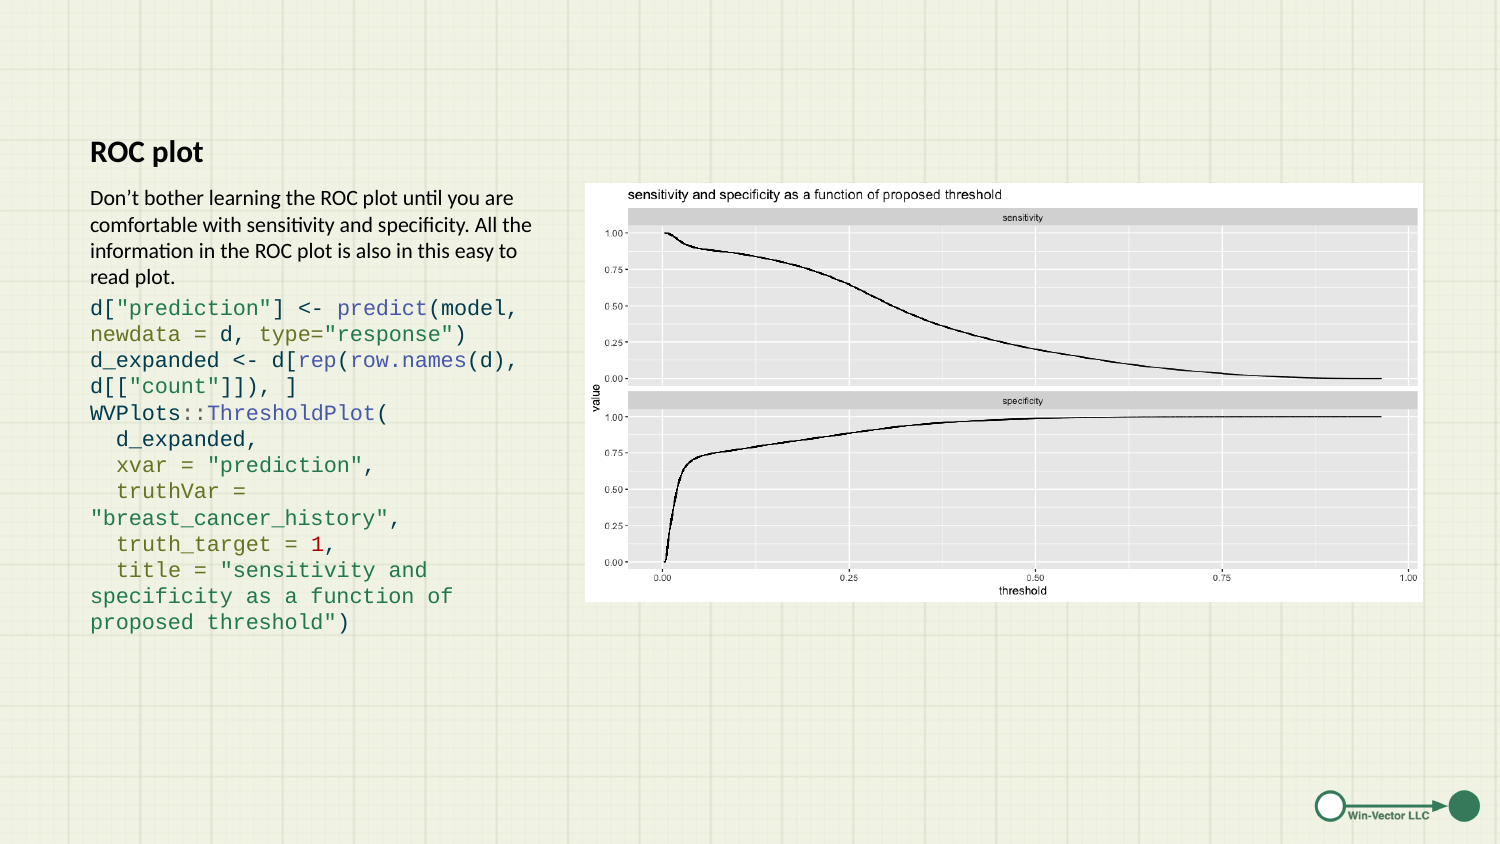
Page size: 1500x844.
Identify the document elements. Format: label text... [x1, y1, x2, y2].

title ROC plot [75, 33, 569, 176]
picture [0, 0, 1500, 844]
list Don’t bother learning the ROC plot until you are comfortable with sensitivity and specificity. All the information in the ROC plot is also in this easy to read plot. d["prediction"] <- predict(model, newdata = d, type="response") d_expanded <- d[rep(row.names(d), d[["count"]]), ] WVPlots::ThresholdPlot( d_expanded, xvar = "prediction", truthVar = "breast_cancer_history", truth_target = 1, title = "sensitivity and specificity as a function of proposed threshold") [75, 176, 569, 754]
